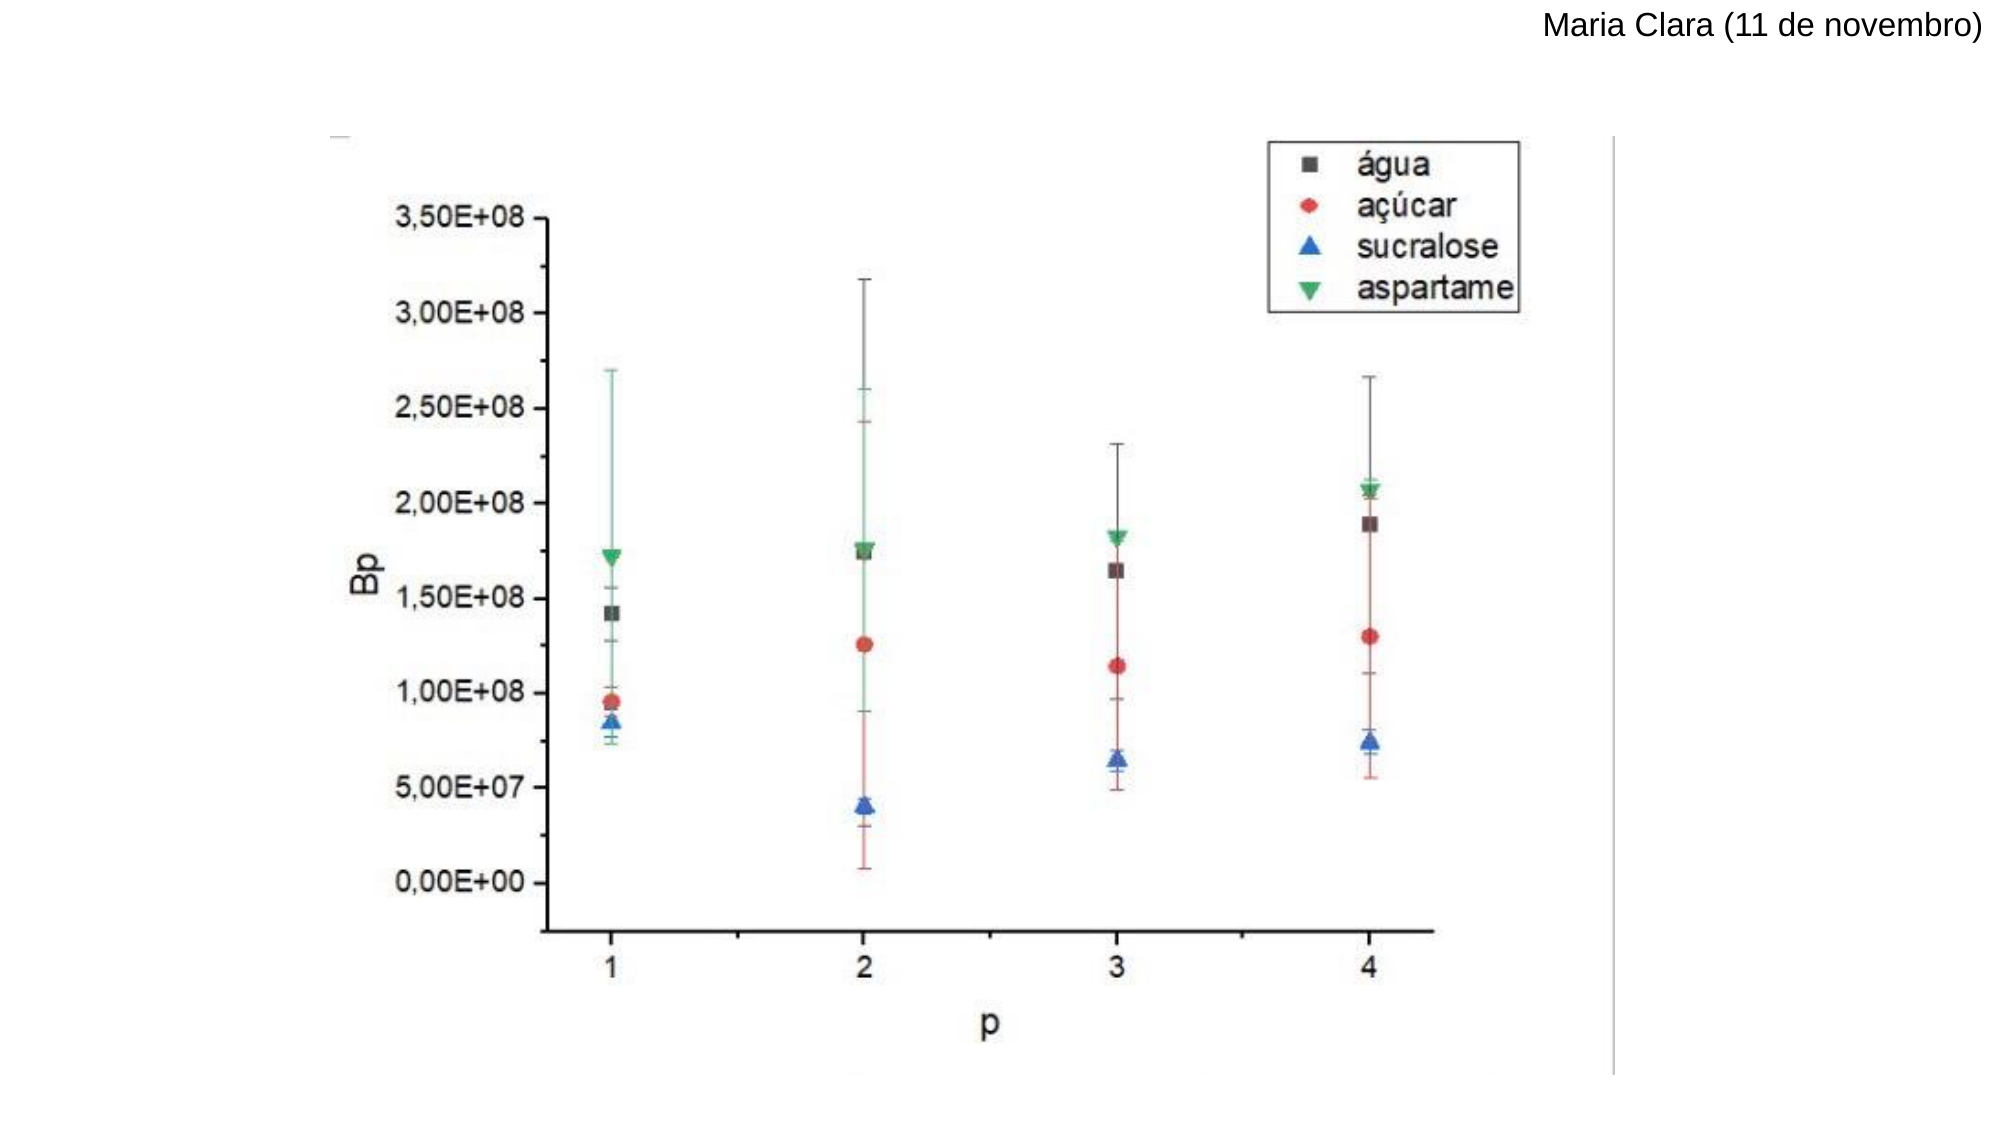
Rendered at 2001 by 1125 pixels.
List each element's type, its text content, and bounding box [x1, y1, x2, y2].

text_box Maria Clara (11 de novembro) [1527, 0, 2000, 63]
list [330, 136, 1616, 1075]
